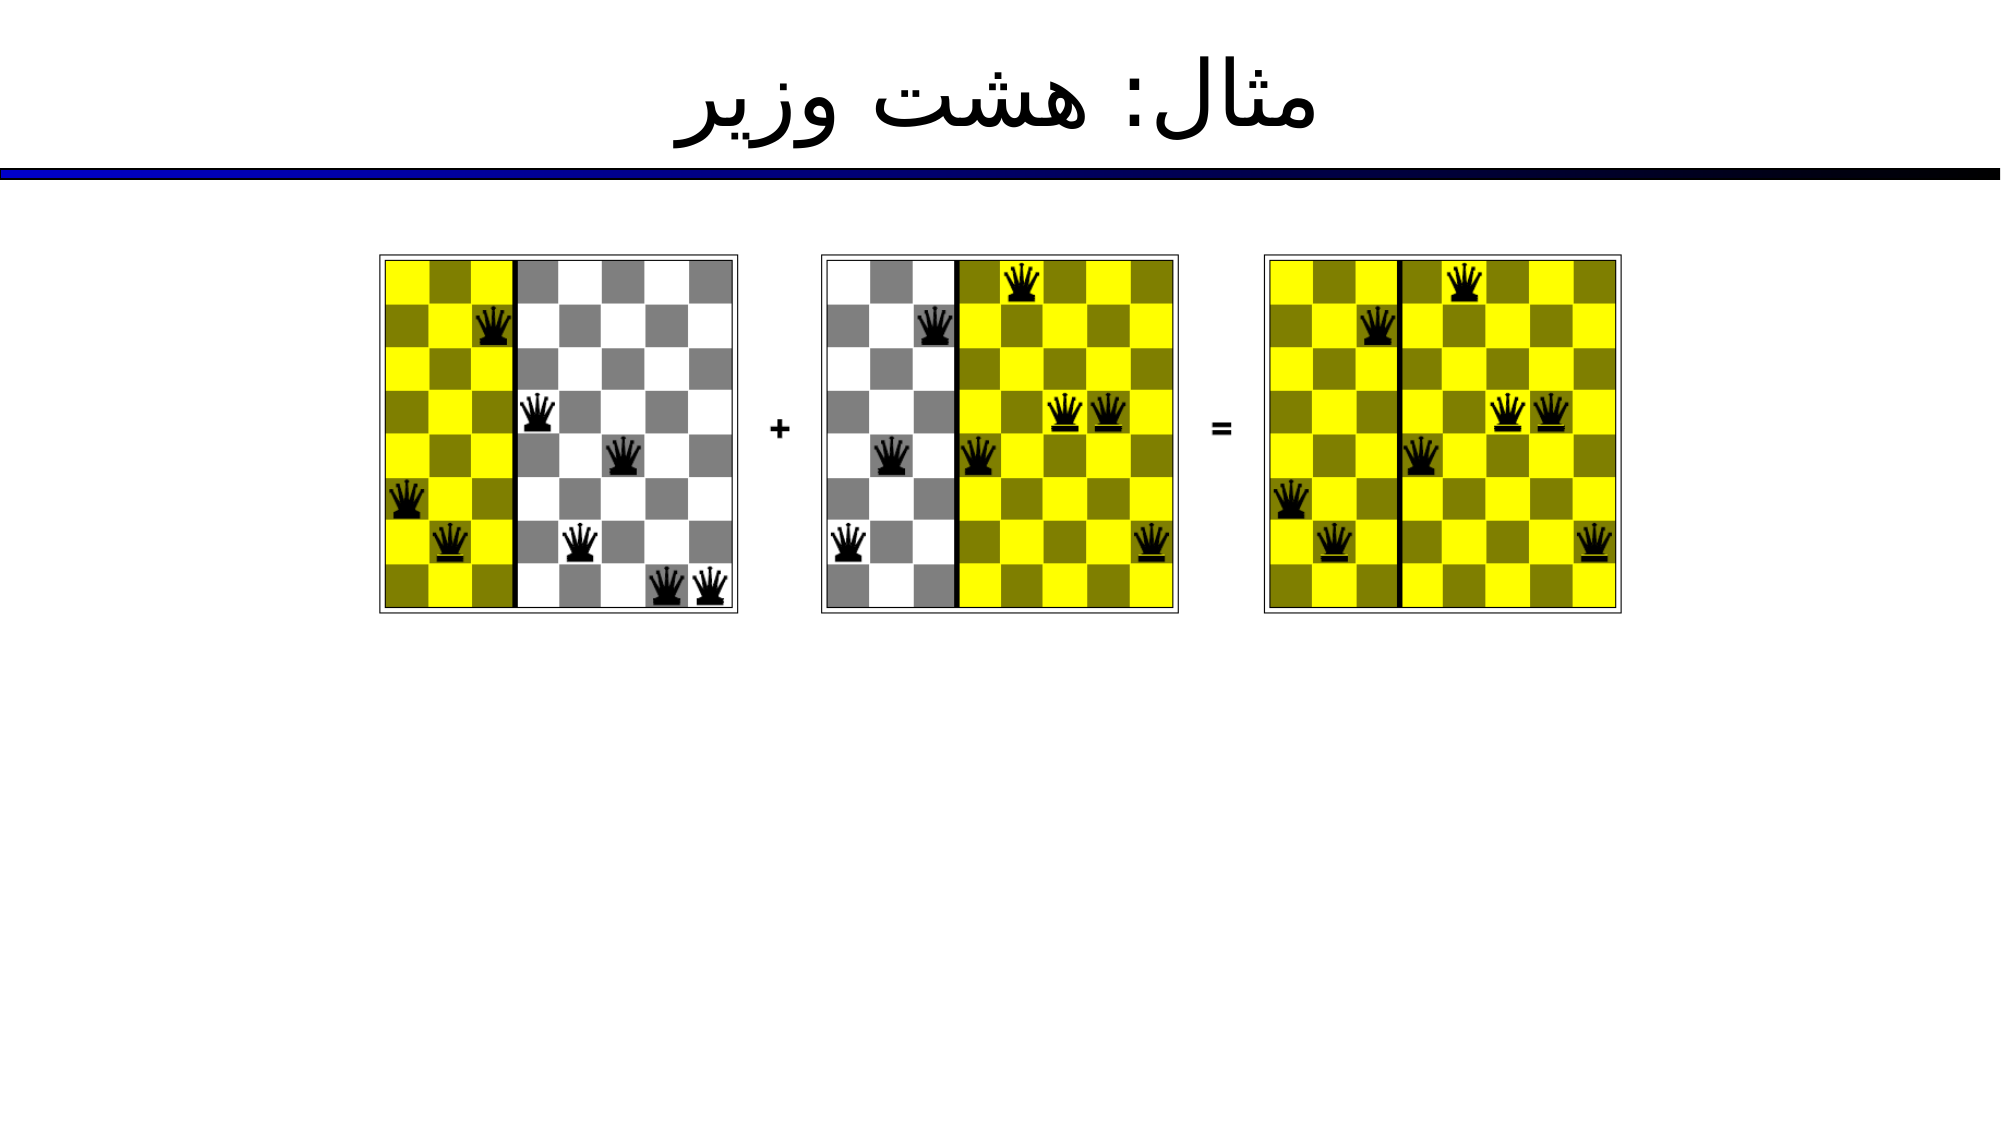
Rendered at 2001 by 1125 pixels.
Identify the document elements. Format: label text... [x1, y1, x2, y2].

title مثال: هشت وزیر [0, 0, 2000, 184]
picture [374, 249, 1624, 618]
